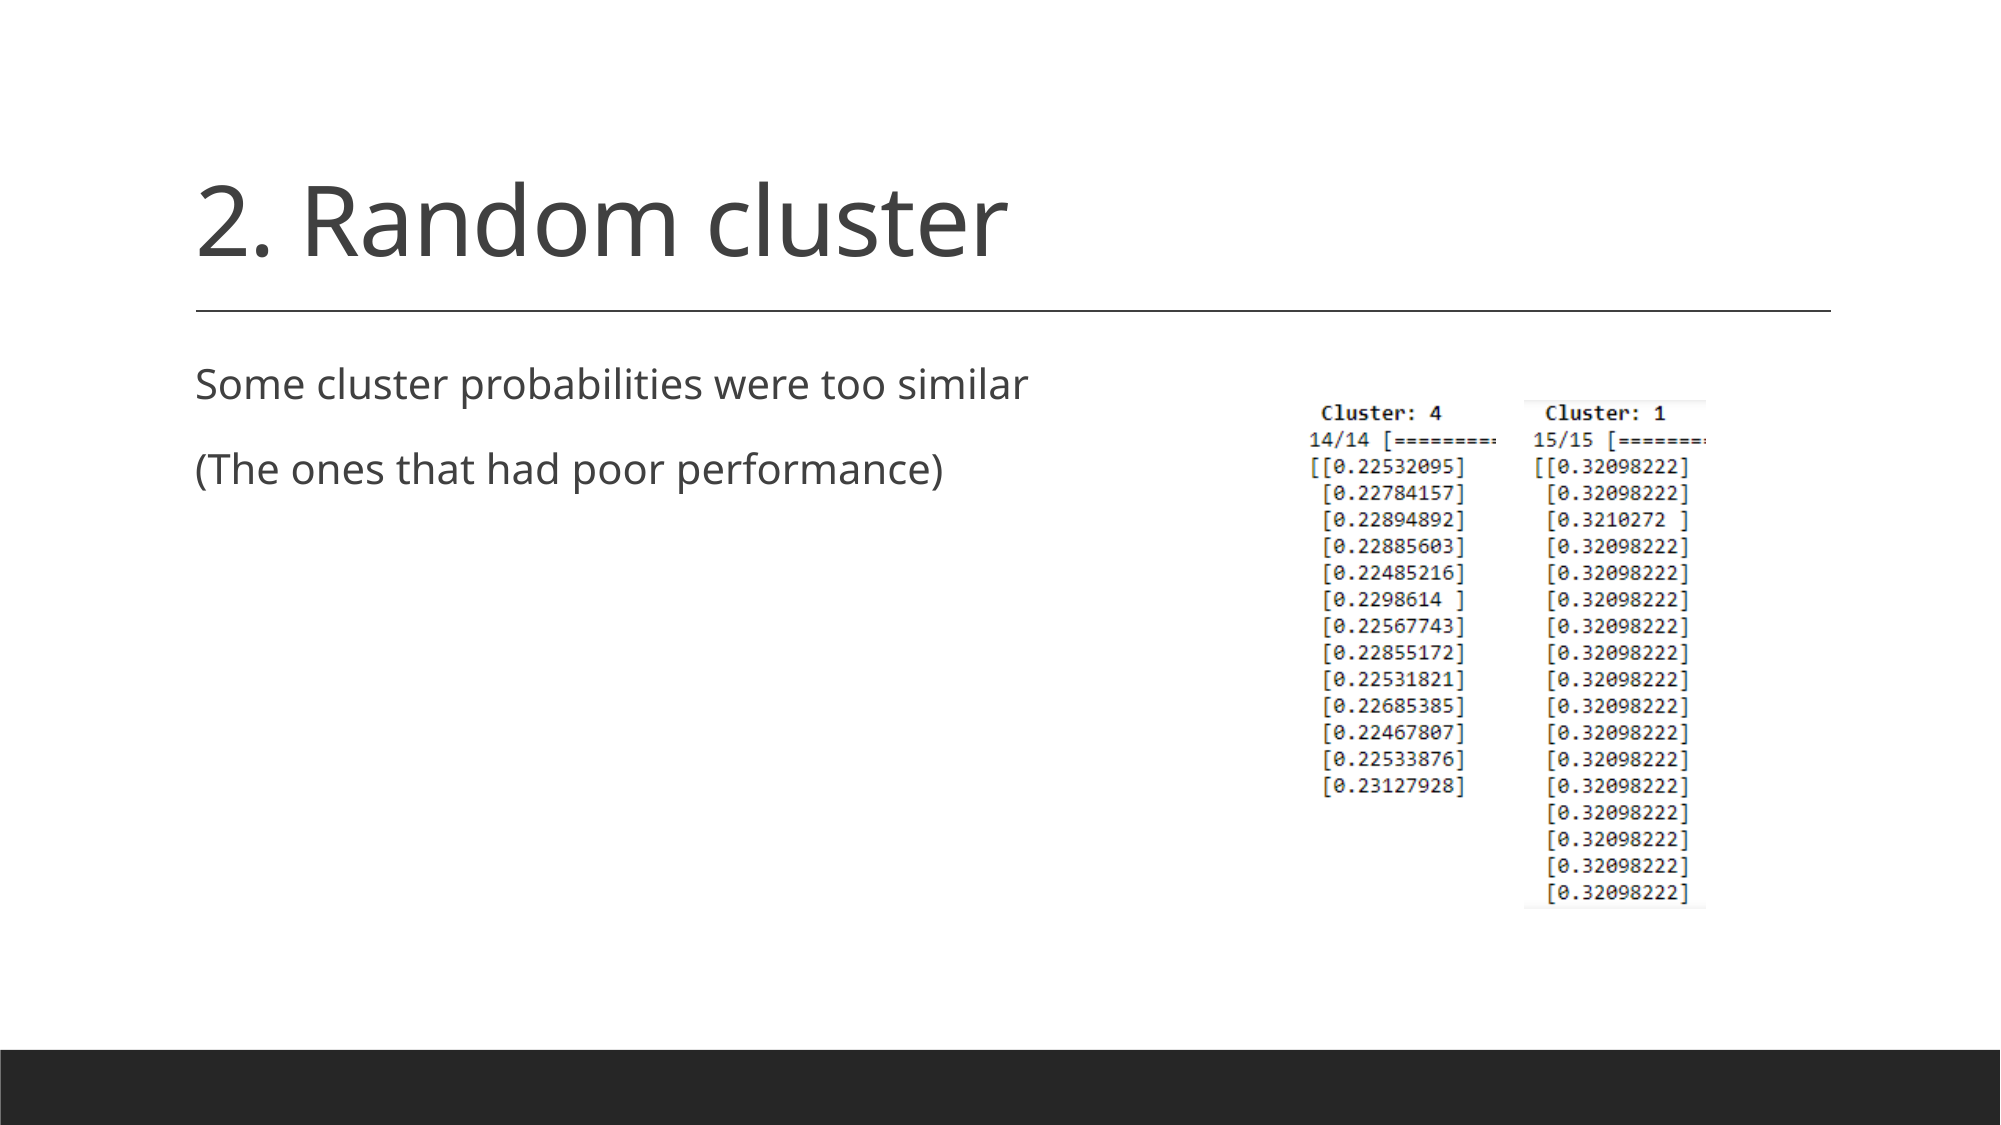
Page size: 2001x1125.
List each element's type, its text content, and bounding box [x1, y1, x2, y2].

title 2. Random cluster [180, 47, 1830, 285]
picture [1523, 399, 1706, 909]
list Some cluster probabilities were too similar (The ones that had poor performance) [180, 345, 1830, 963]
picture [1302, 399, 1497, 800]
